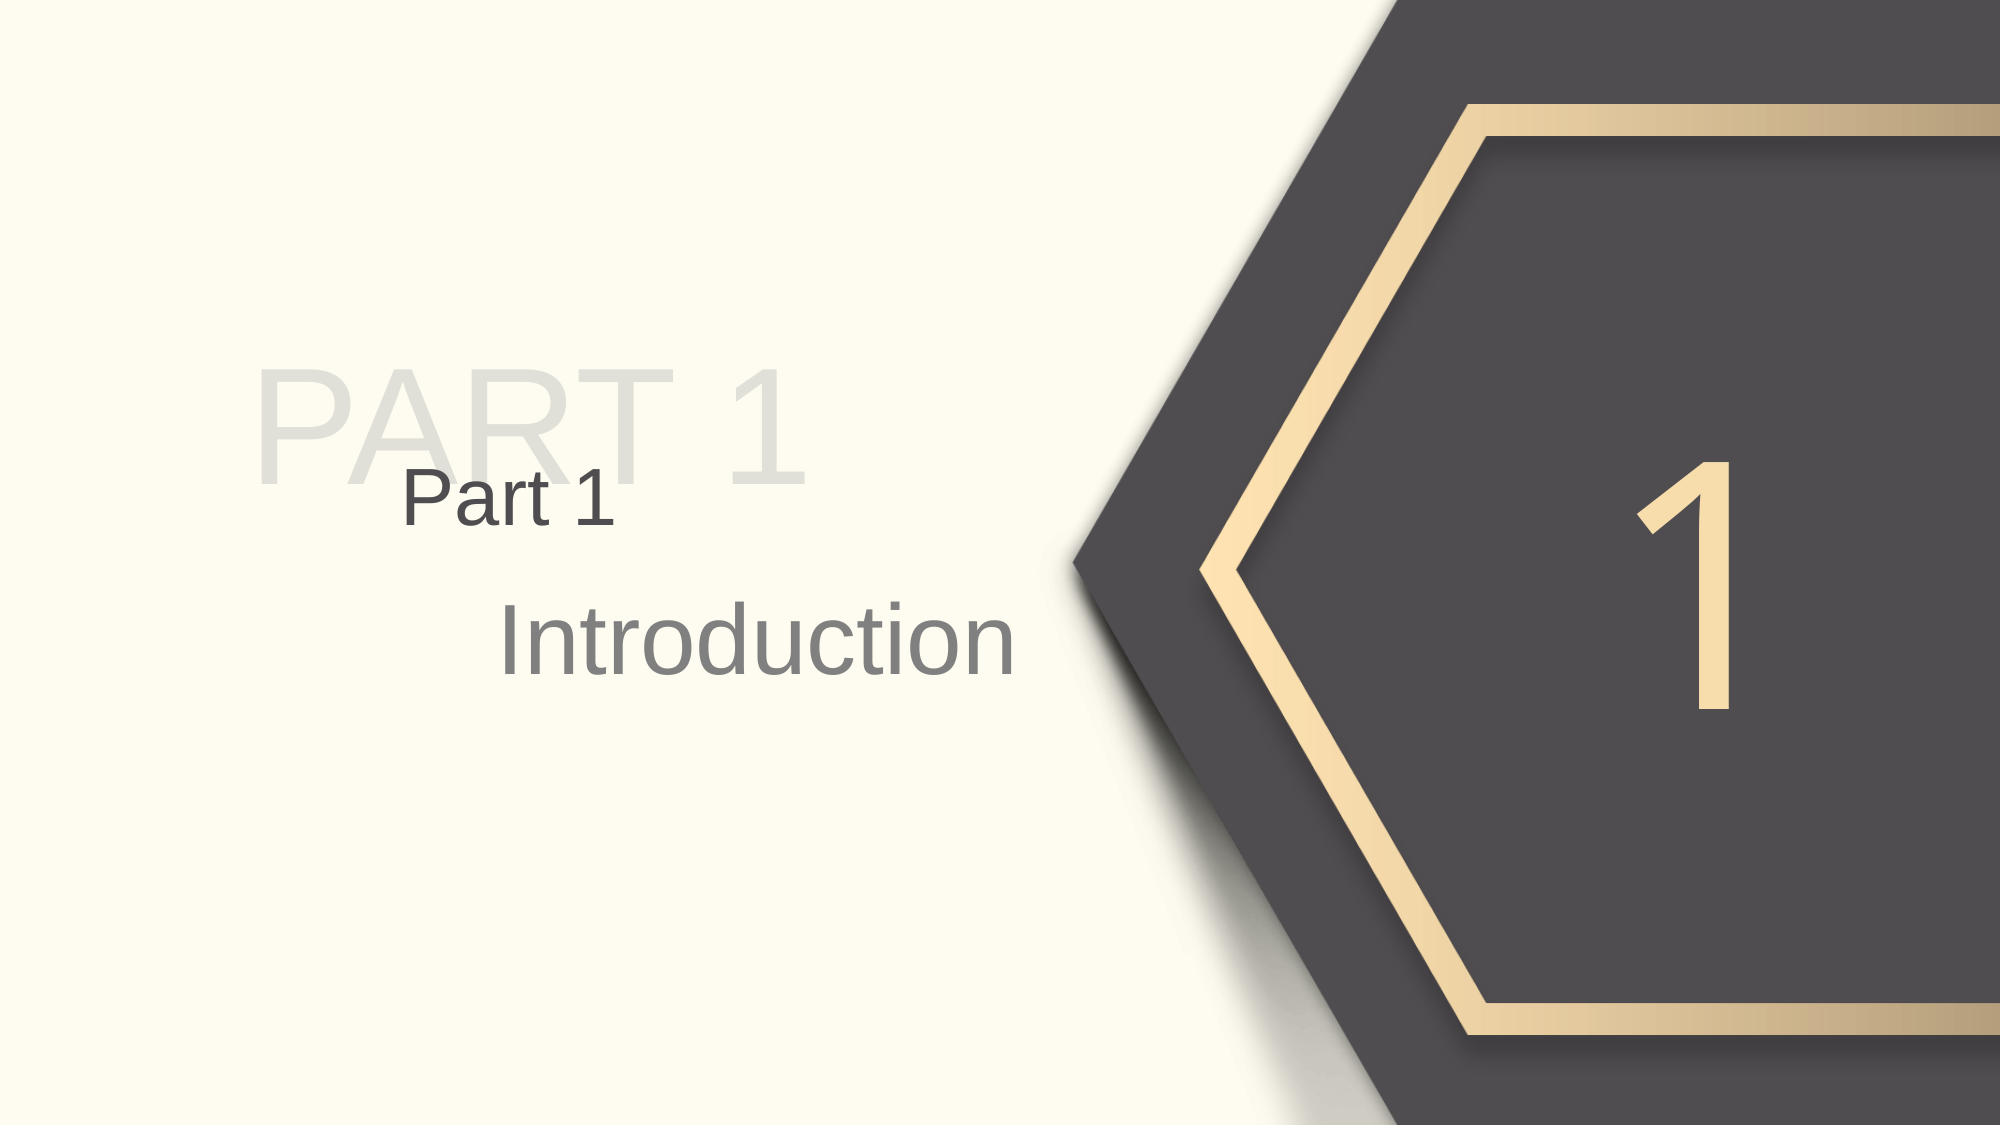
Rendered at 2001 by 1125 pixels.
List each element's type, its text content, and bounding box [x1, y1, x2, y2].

picture [1038, 0, 2000, 1125]
text_box PART 1 [241, 310, 917, 526]
text_box Introduction [488, 567, 1033, 702]
text_box Part 1 [393, 436, 733, 549]
